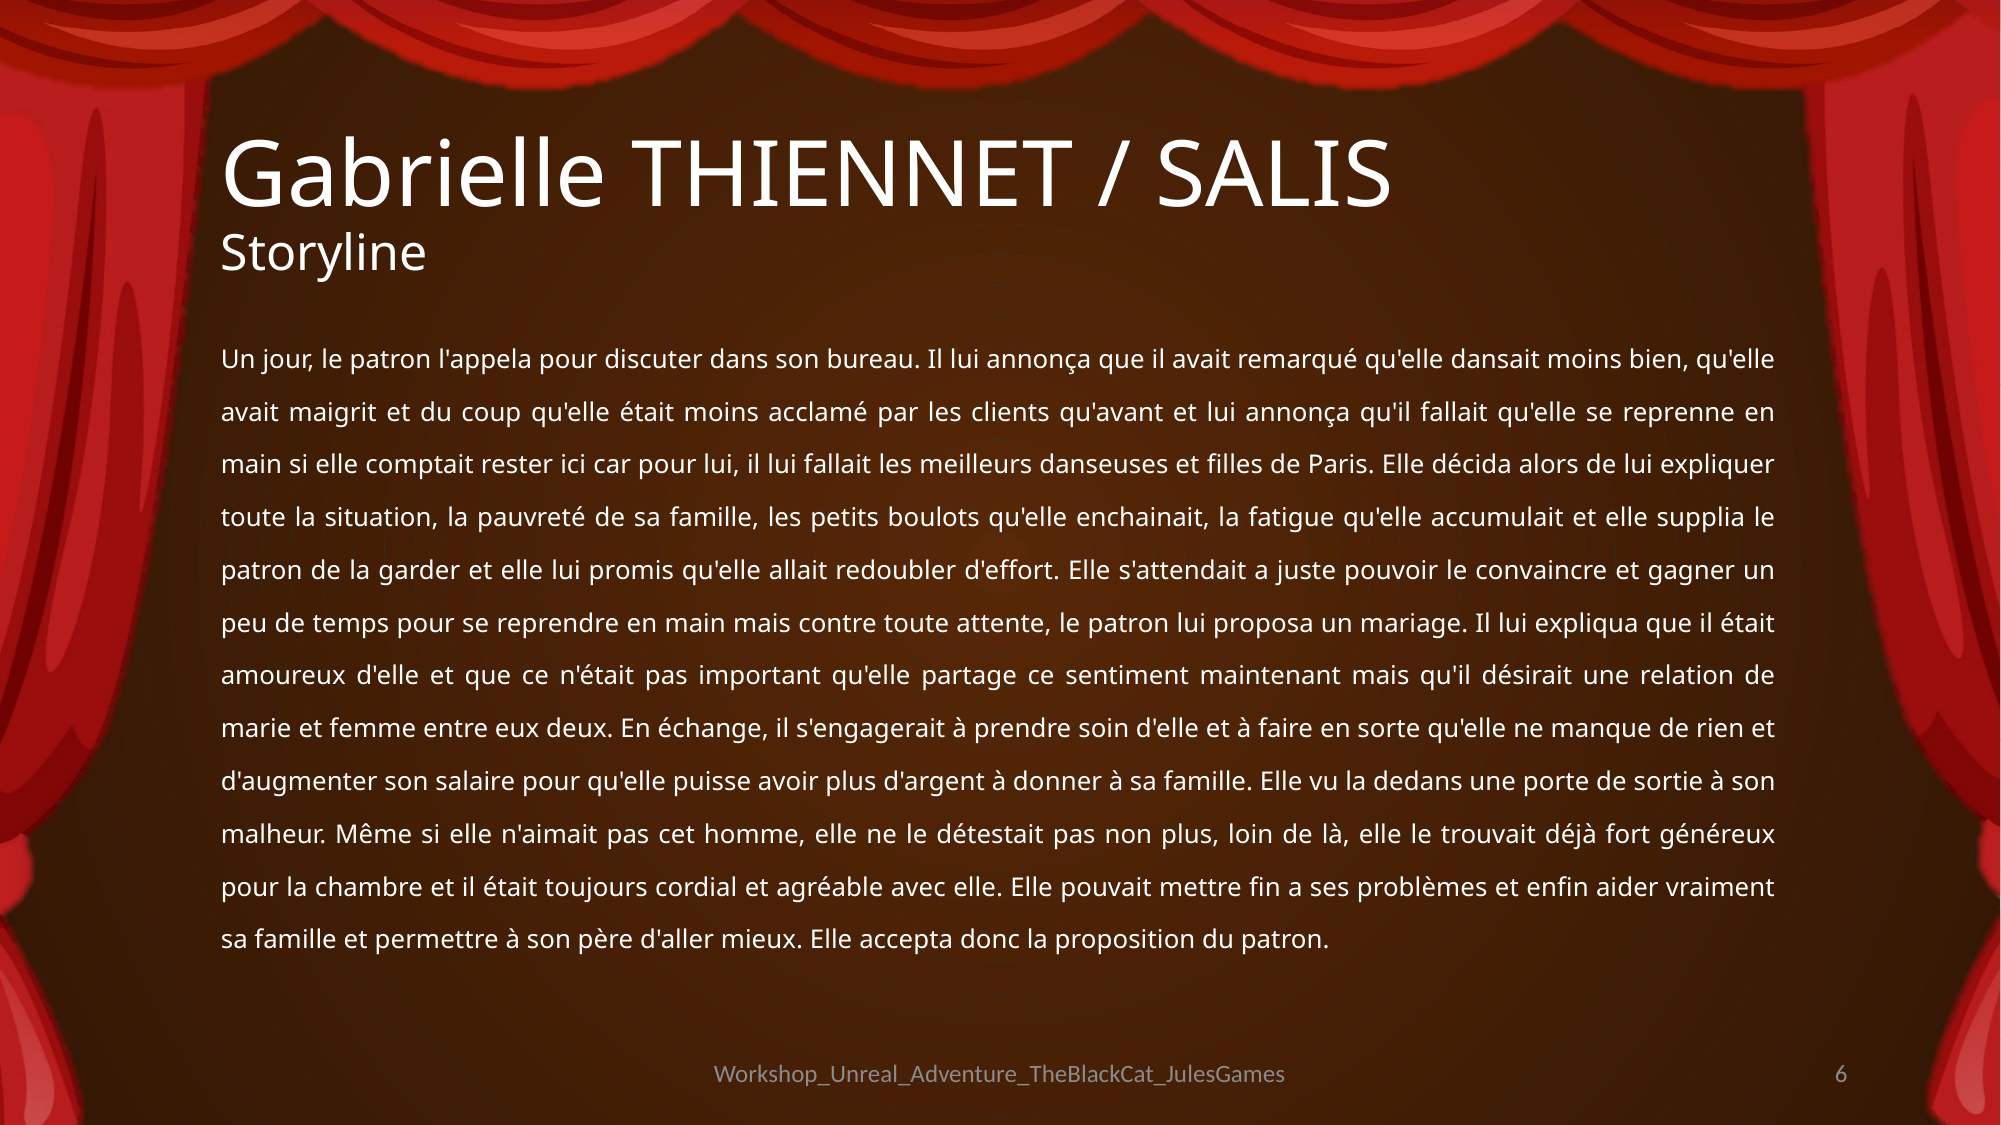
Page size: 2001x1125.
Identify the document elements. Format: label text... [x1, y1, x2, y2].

title Gabrielle THIENNET / SALIS Storyline [205, 95, 1795, 312]
picture [0, 0, 2001, 1125]
footer Workshop_Unreal_Adventure_TheBlackCat_JulesGames [662, 1042, 1338, 1103]
slide_number 6 [1412, 1042, 1863, 1103]
list Un jour, le patron l'appela pour discuter dans son bureau. Il lui annonça que il avait remarqué qu'elle dansait moins bien, qu'elle avait maigrit et du coup qu'elle était moins acclamé par les clients qu'avant et lui annonça qu'il fallait qu'elle se reprenne en main si elle comptait rester ici car pour lui, il lui fallait les meilleurs danseuses et filles de Paris. Elle décida alors de lui expliquer toute la situation, la pauvreté de sa famille, les petits boulots qu'elle enchainait, la fatigue qu'elle accumulait et elle supplia le patron de la garder et elle lui promis qu'elle allait redoubler d'effort. Elle s'attendait a juste pouvoir le convaincre et gagner un peu de temps pour se reprendre en main mais contre toute attente, le patron lui proposa un mariage. Il lui expliqua que il était amoureux d'elle et que ce n'était pas important qu'elle partage ce sentiment maintenant mais qu'il désirait une relation de marie et femme entre eux deux. En échange, il s'engagerait à prendre soin d'elle et à faire en sorte qu'elle ne manque de rien et d'augmenter son salaire pour qu'elle puisse avoir plus d'argent à donner à sa famille. Elle vu la dedans une porte de sortie à son malheur. Même si elle n'aimait pas cet homme, elle ne le détestait pas non plus, loin de là, elle le trouvait déjà fort généreux pour la chambre et il était toujours cordial et agréable avec elle. Elle pouvait mettre fin a ses problèmes et enfin aider vraiment sa famille et permettre à son père d'aller mieux. Elle accepta donc la proposition du patron. [205, 312, 1795, 972]
